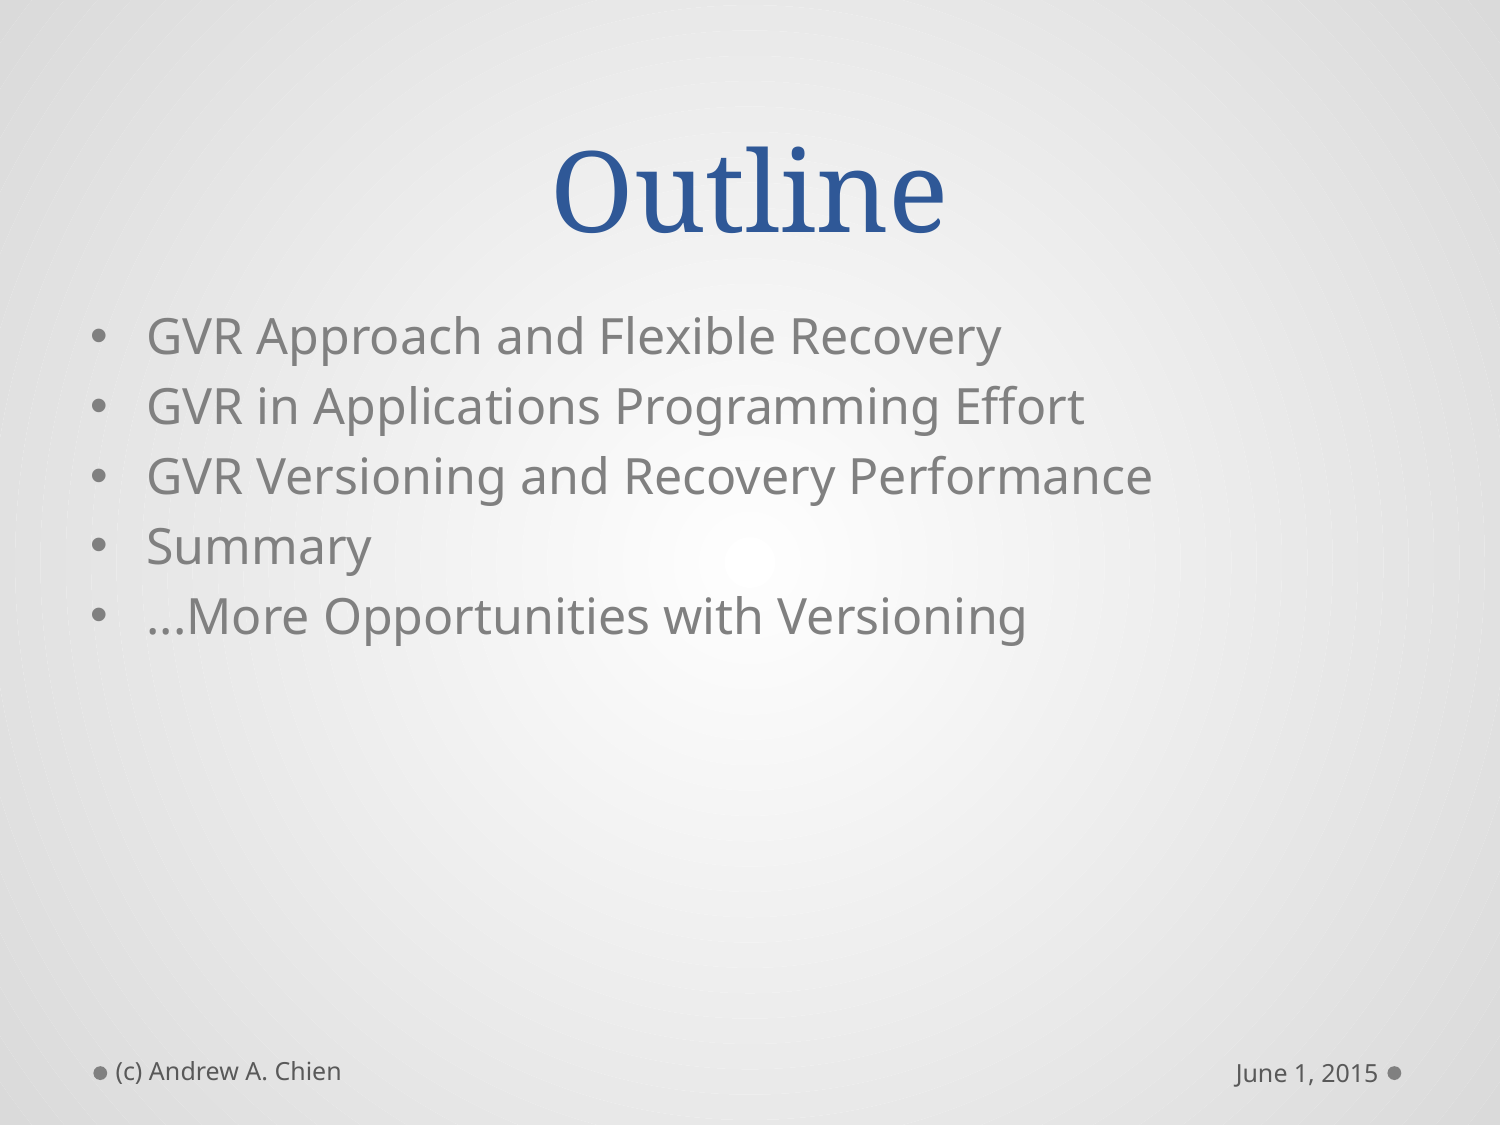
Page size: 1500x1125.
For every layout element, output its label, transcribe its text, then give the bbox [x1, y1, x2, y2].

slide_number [1043, 1042, 1386, 1103]
title Outline [75, 0, 1425, 263]
list GVR Approach and Flexible Recovery GVR in Applications Programming Effort GVR Versioning and Recovery Performance Summary ...More Opportunities with Versioning [75, 297, 1425, 1005]
footer (c) Andrew A. Chien [108, 1042, 812, 1103]
